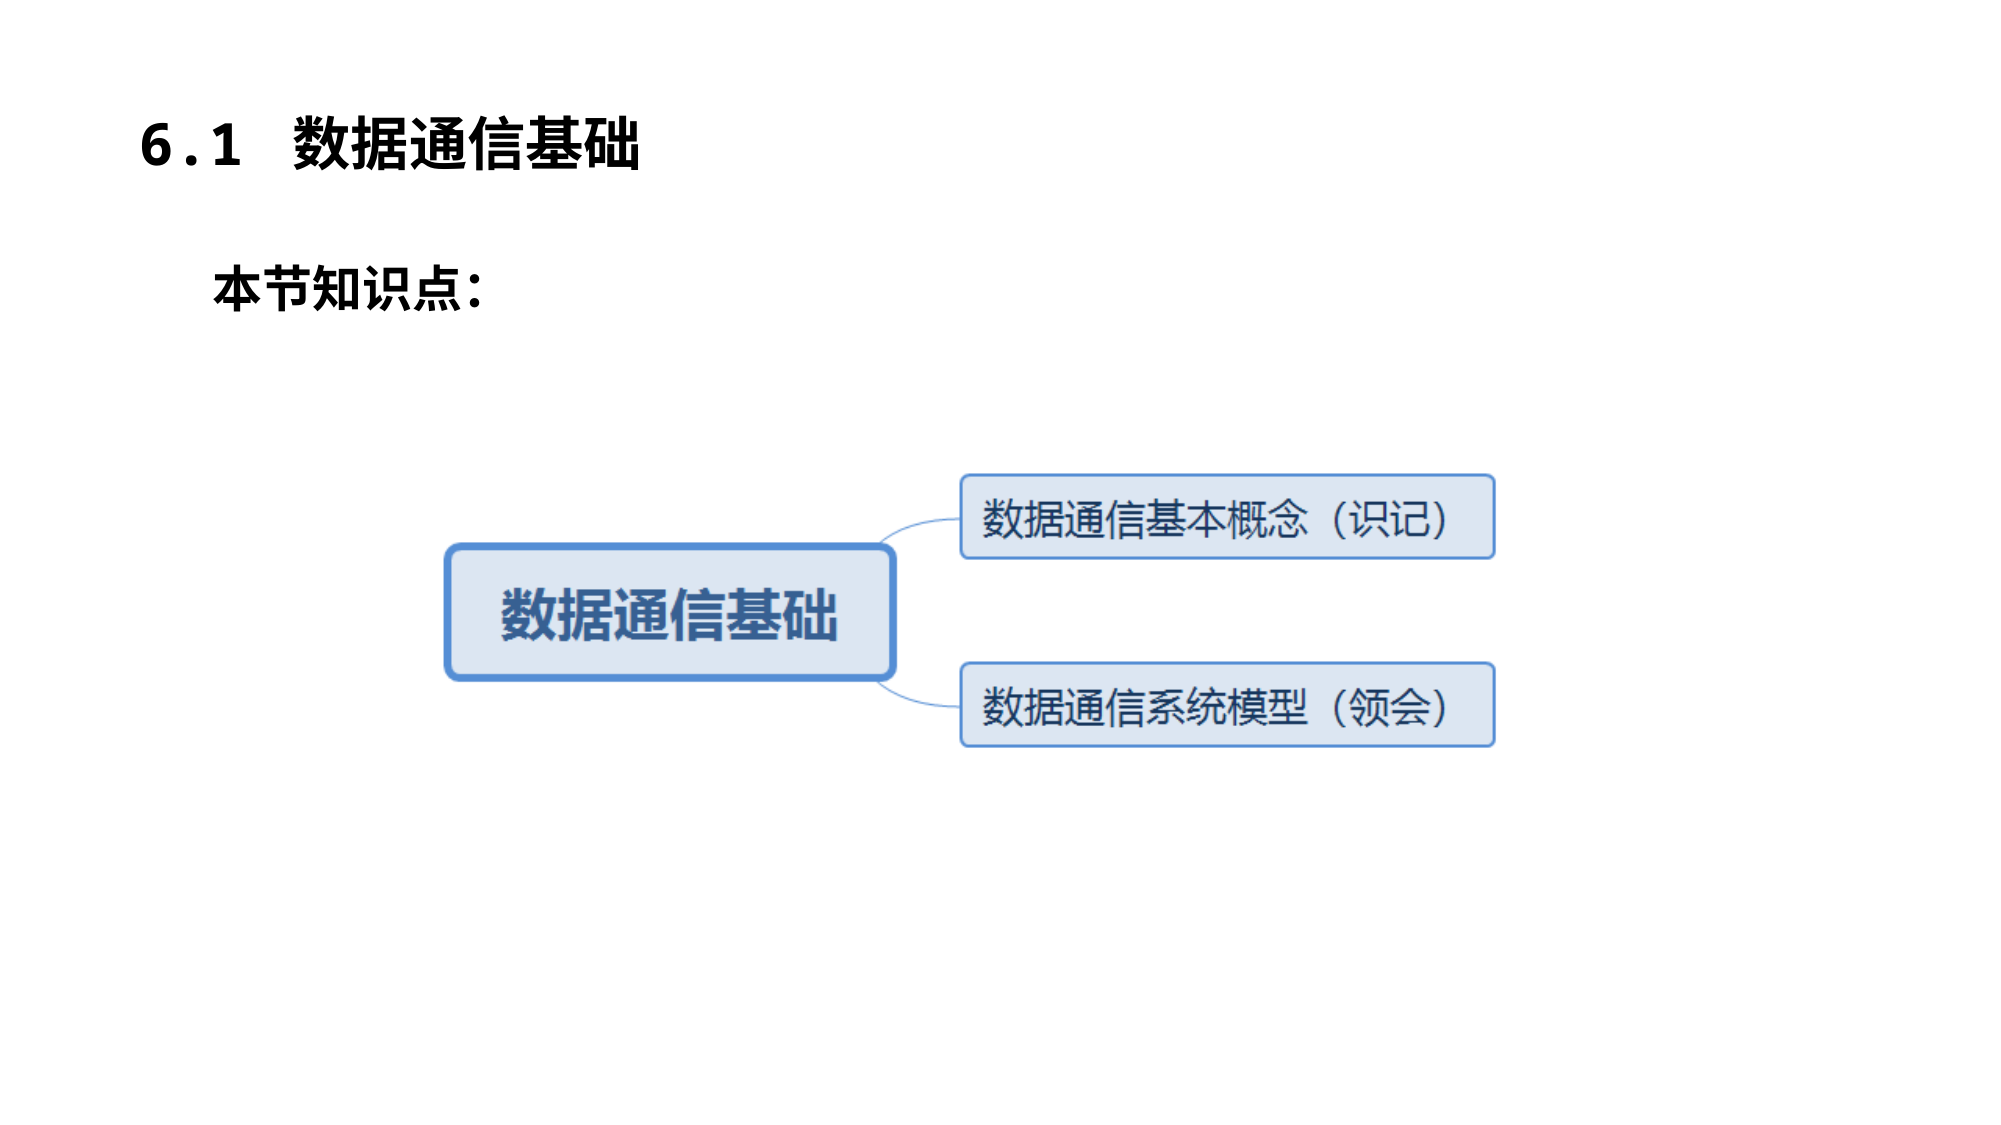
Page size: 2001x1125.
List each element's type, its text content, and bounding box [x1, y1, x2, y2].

text_box 本节知识点： [197, 219, 1715, 325]
picture [422, 433, 1532, 773]
text_box 6.1 数据通信基础 [120, 97, 1568, 187]
